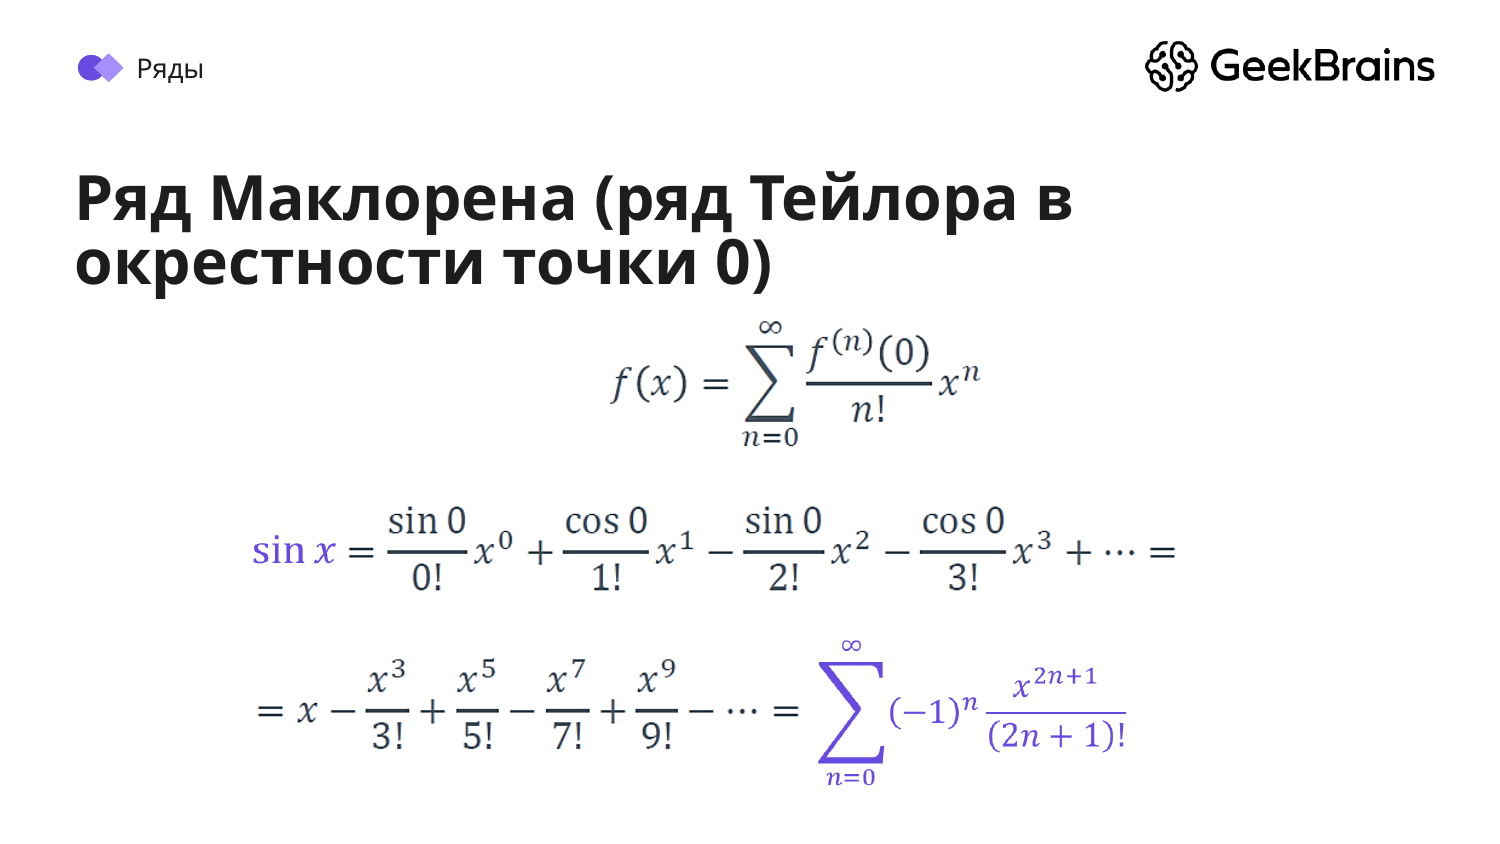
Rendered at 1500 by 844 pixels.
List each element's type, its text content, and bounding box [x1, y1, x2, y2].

title Ряд Маклорена (ряд Тейлора в окрестности точки 0) [74, 168, 1435, 243]
title Ряды [134, 39, 812, 83]
picture [1145, 39, 1435, 93]
picture [229, 299, 1271, 829]
text_box [78, 54, 102, 81]
